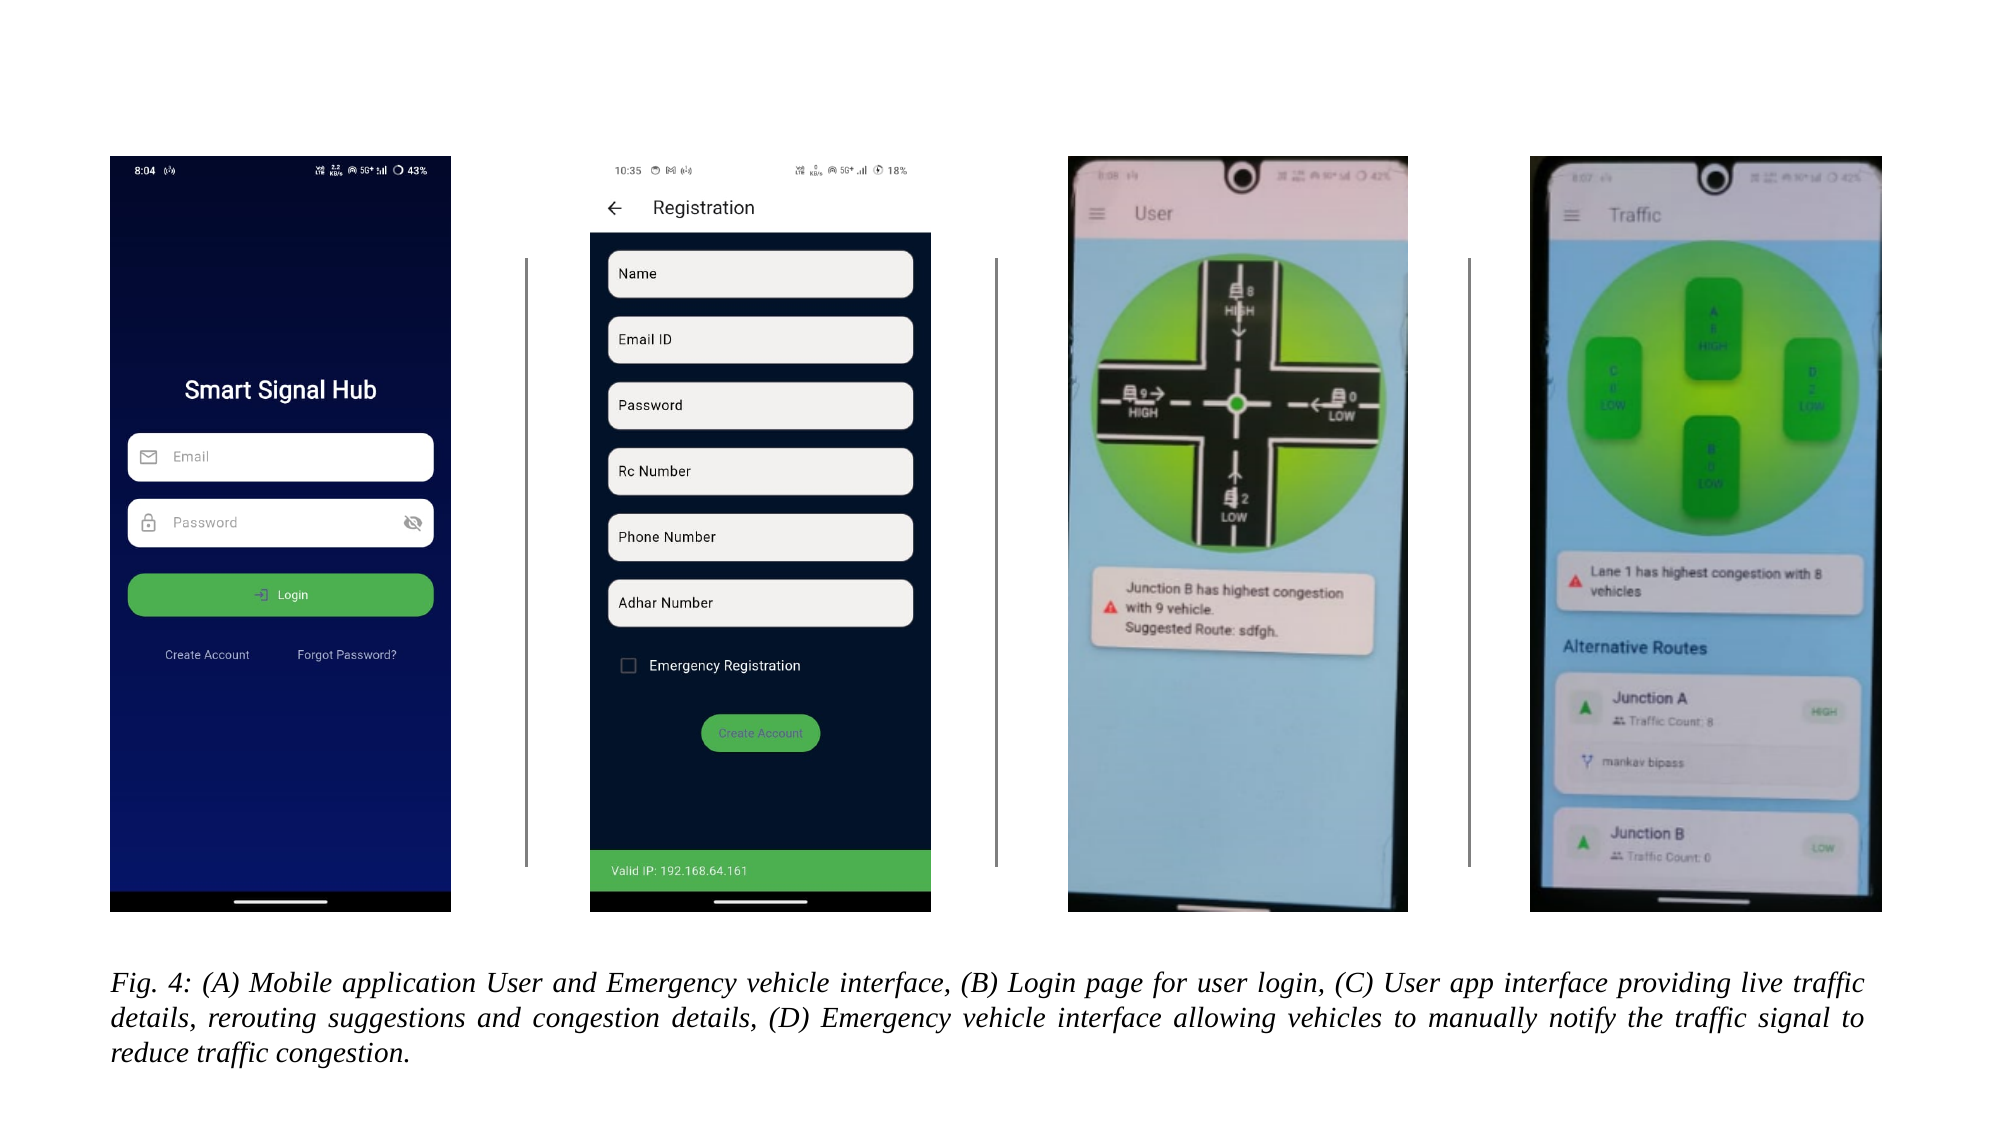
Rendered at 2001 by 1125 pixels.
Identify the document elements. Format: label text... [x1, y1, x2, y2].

picture [589, 155, 931, 912]
text_box Fig. 4: (A) Mobile application User and Emergency vehicle interface, (B) Login page for user login, (C) User app interface providing live traffic details, rerouting suggestions and congestion details, (D) Emergency vehicle interface allowing vehicles to manually notify the traffic signal to reduce traffic congestion. [95, 956, 1882, 1076]
picture [1529, 155, 1883, 912]
picture [110, 155, 452, 912]
picture [1067, 155, 1409, 912]
